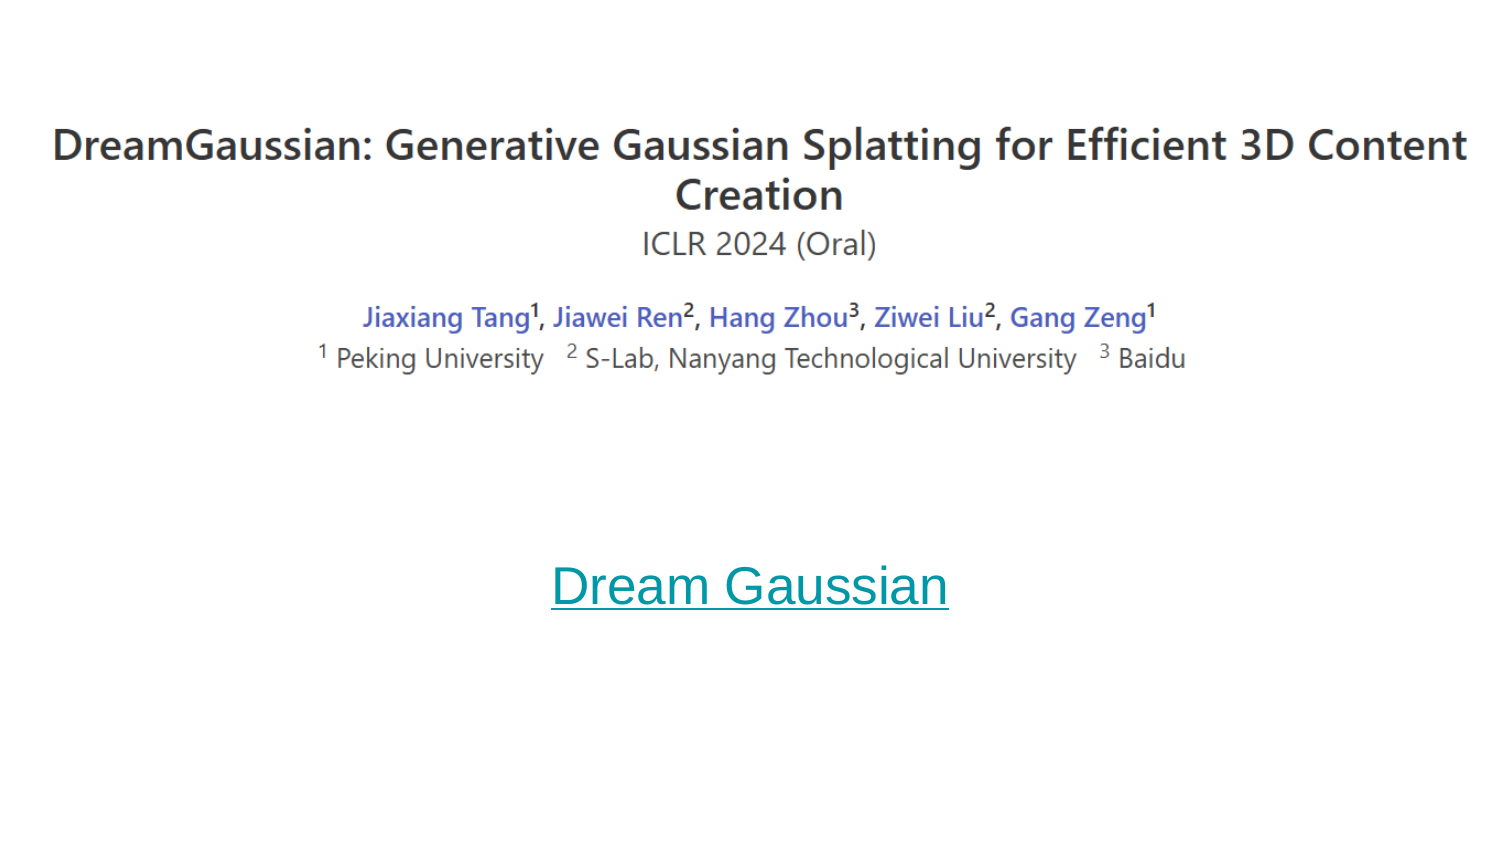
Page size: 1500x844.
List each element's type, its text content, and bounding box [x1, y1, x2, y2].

picture [41, 108, 1492, 379]
title Dream Gaussian [51, 536, 1449, 631]
